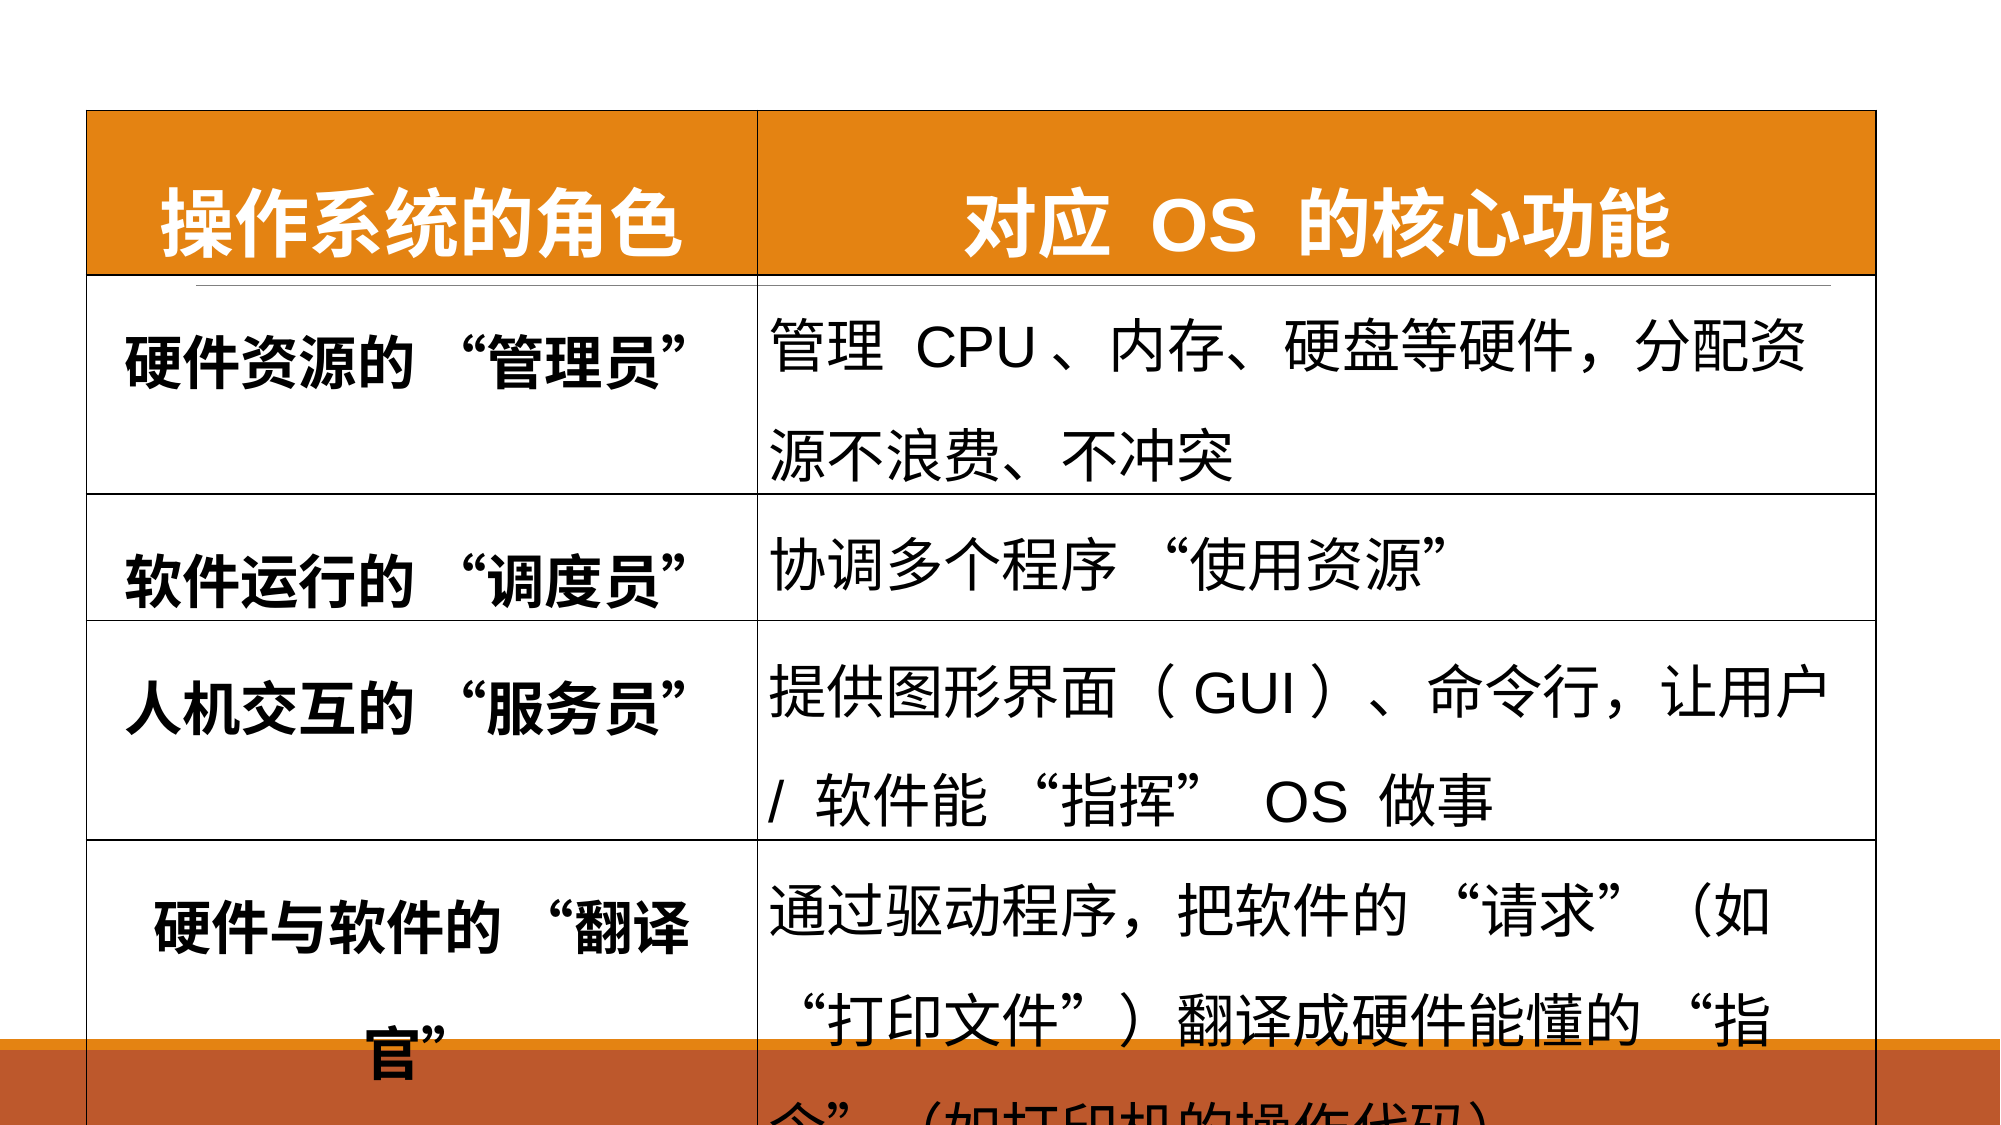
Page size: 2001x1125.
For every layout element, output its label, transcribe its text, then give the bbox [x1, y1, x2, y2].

table_cell 提供图形界面（GUI）、命令行，让用户 / 软件能 “指挥” OS 做事 [758, 621, 1875, 839]
table_cell 管理 CPU、内存、硬盘等硬件，分配资源不浪费、不冲突 [758, 276, 1875, 493]
table_cell 硬件资源的 “管理员” [87, 276, 757, 493]
table_header 对应 OS 的核心功能 [758, 111, 1875, 274]
table_cell 人机交互的 “服务员” [87, 621, 757, 839]
table_cell 通过驱动程序，把软件的 “请求”（如 “打印文件”）翻译成硬件能懂的 “指令”（如打印机的操作代码） [758, 841, 1875, 1125]
table_cell 硬件与软件的 “翻译官” [87, 841, 757, 1125]
table_cell 软件运行的 “调度员” [87, 495, 757, 620]
table_cell 协调多个程序 “使用资源” [758, 495, 1875, 620]
table_header 操作系统的角色 [87, 111, 757, 274]
